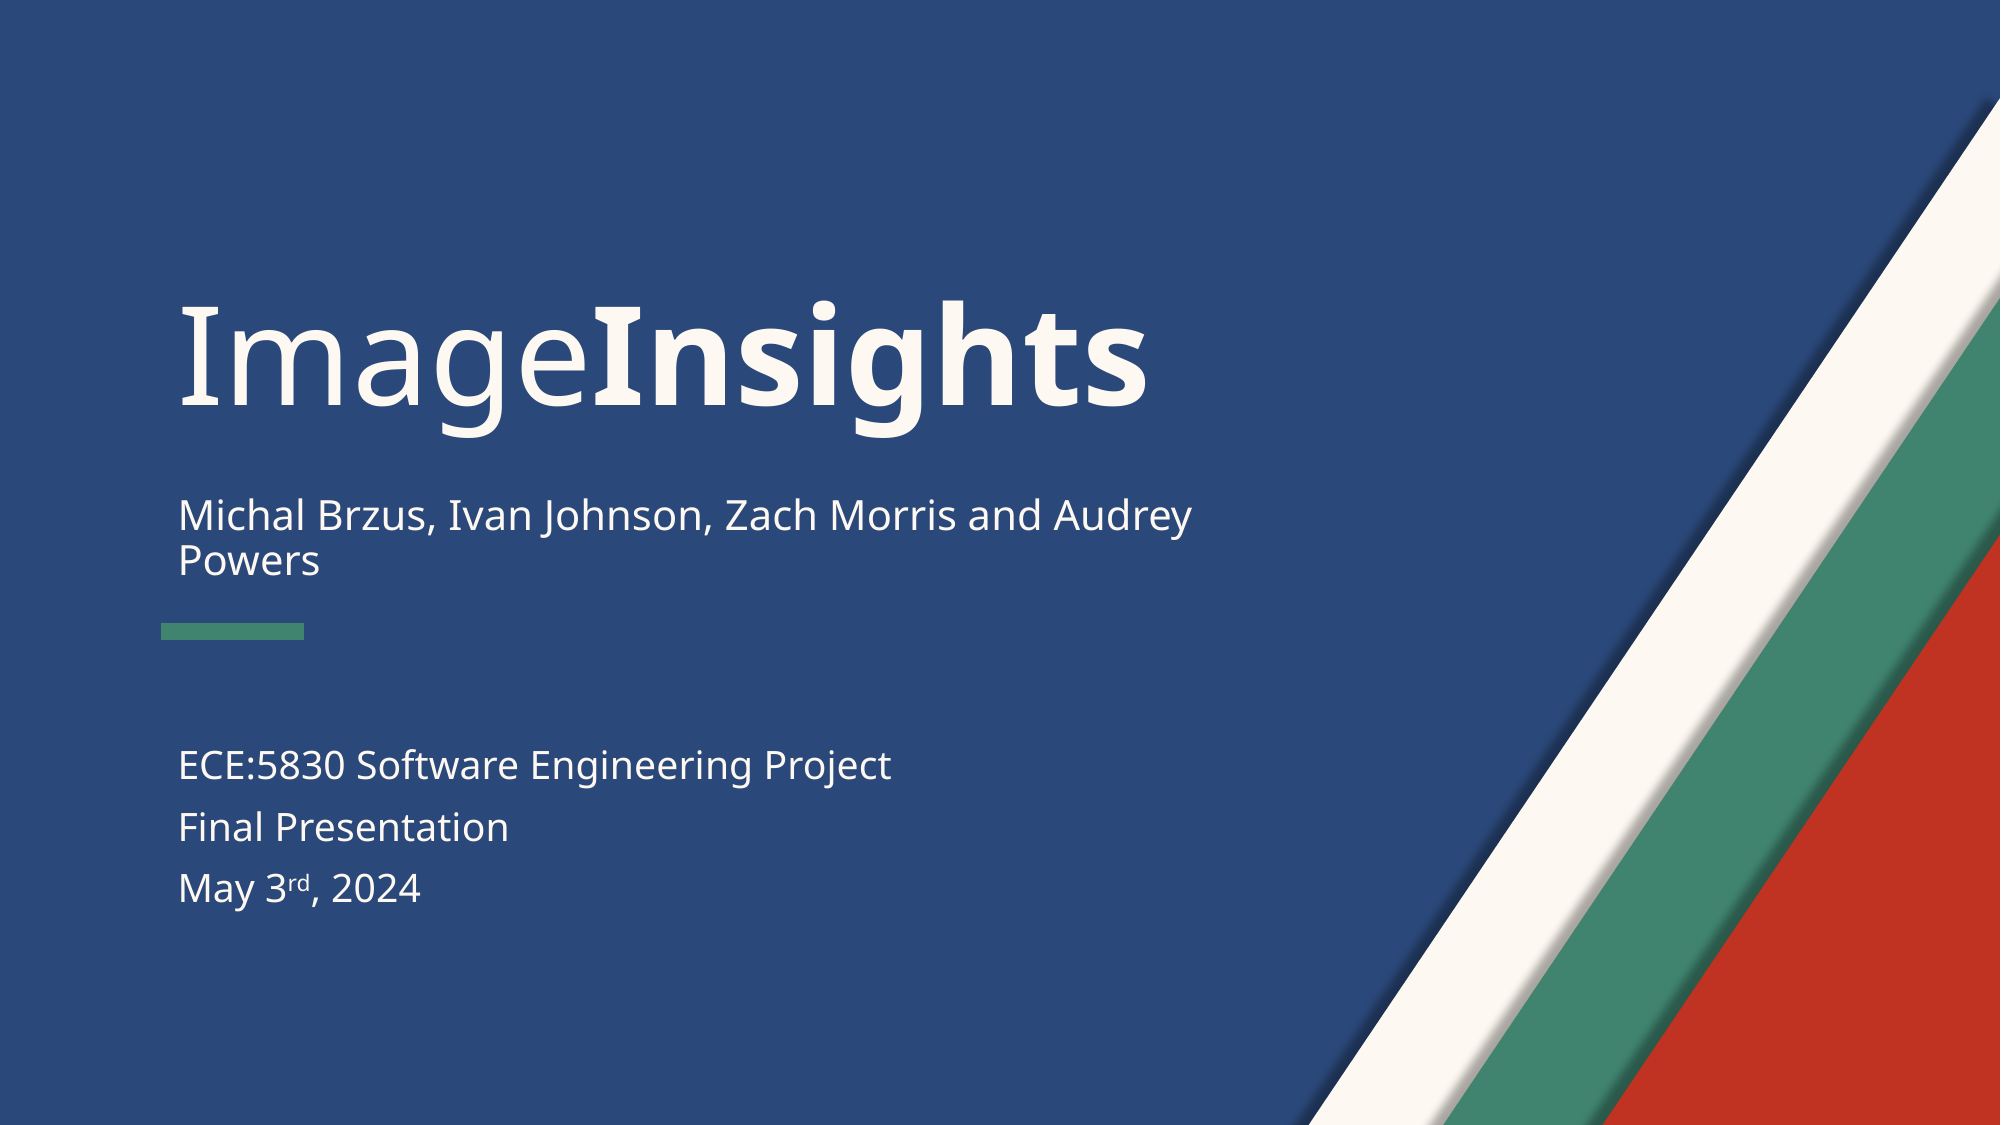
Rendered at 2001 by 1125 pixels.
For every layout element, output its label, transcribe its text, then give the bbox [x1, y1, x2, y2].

text_box ECE:5830 Software Engineering Project Final Presentation May 3rd, 2024 [162, 737, 1338, 920]
subtitle Michal Brzus, Ivan Johnson, Zach Morris and Audrey Powers [162, 486, 1338, 669]
text_box [1443, 297, 2000, 1125]
text_box [161, 623, 304, 640]
text_box [1308, 98, 2000, 1125]
text_box [1602, 534, 2000, 1125]
title ImageInsights [162, 170, 1237, 443]
